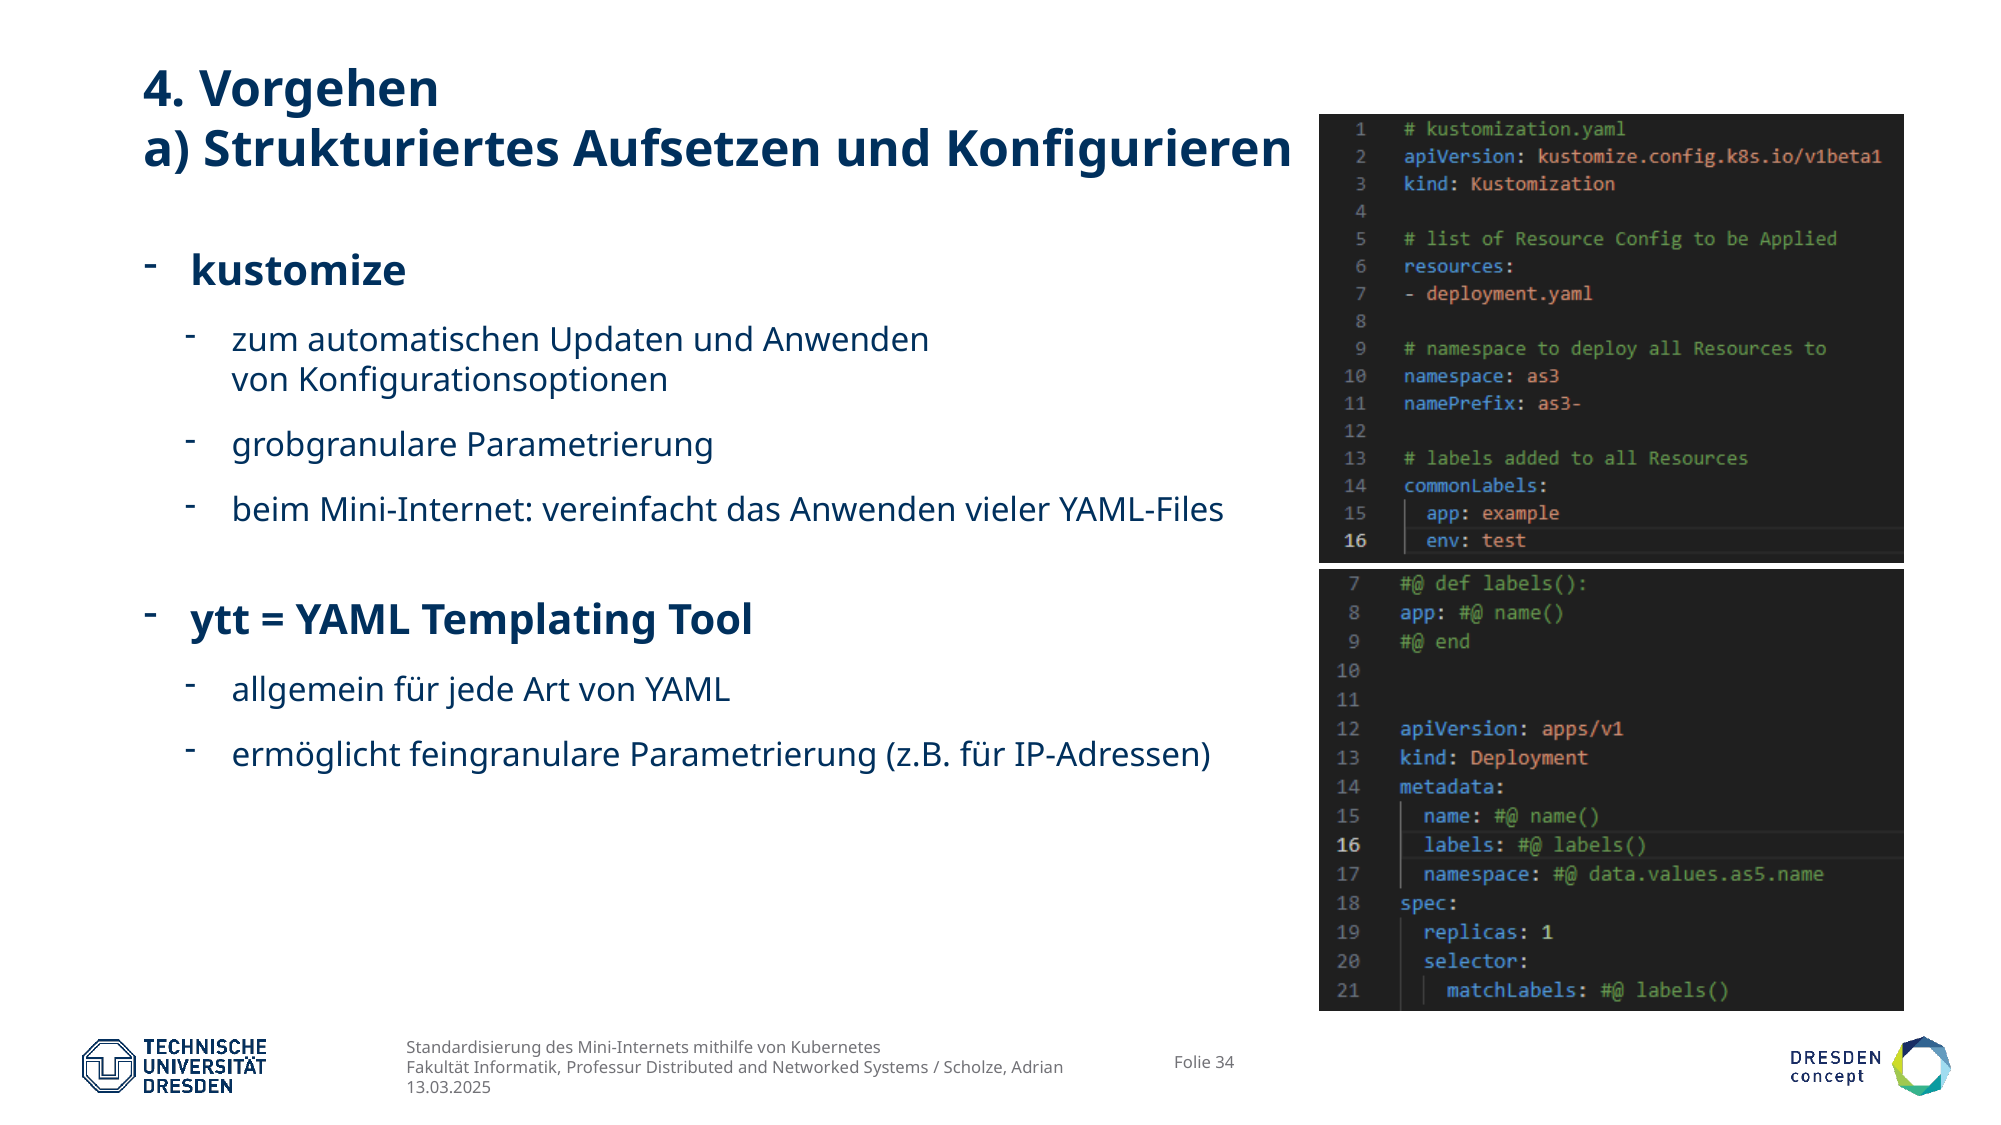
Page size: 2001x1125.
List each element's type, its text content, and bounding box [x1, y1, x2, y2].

picture [1319, 569, 1904, 1011]
picture [1319, 114, 1904, 563]
picture [1791, 1036, 1951, 1096]
title 4. Vorgehen a) Strukturiertes Aufsetzen und Konfigurieren [143, 56, 1880, 169]
picture [82, 1039, 266, 1093]
list kustomize zum automatischen Updaten und Anwenden von Konfigurationsoptionen grobgranulare Parametrierung beim Mini-Internet: vereinfacht das Anwenden vieler YAML-Files ytt = YAML Templating Tool allgemein für jede Art von YAML ermöglicht feingranulare Parametrierung (z.B. für IP-Adressen) [143, 243, 1771, 957]
